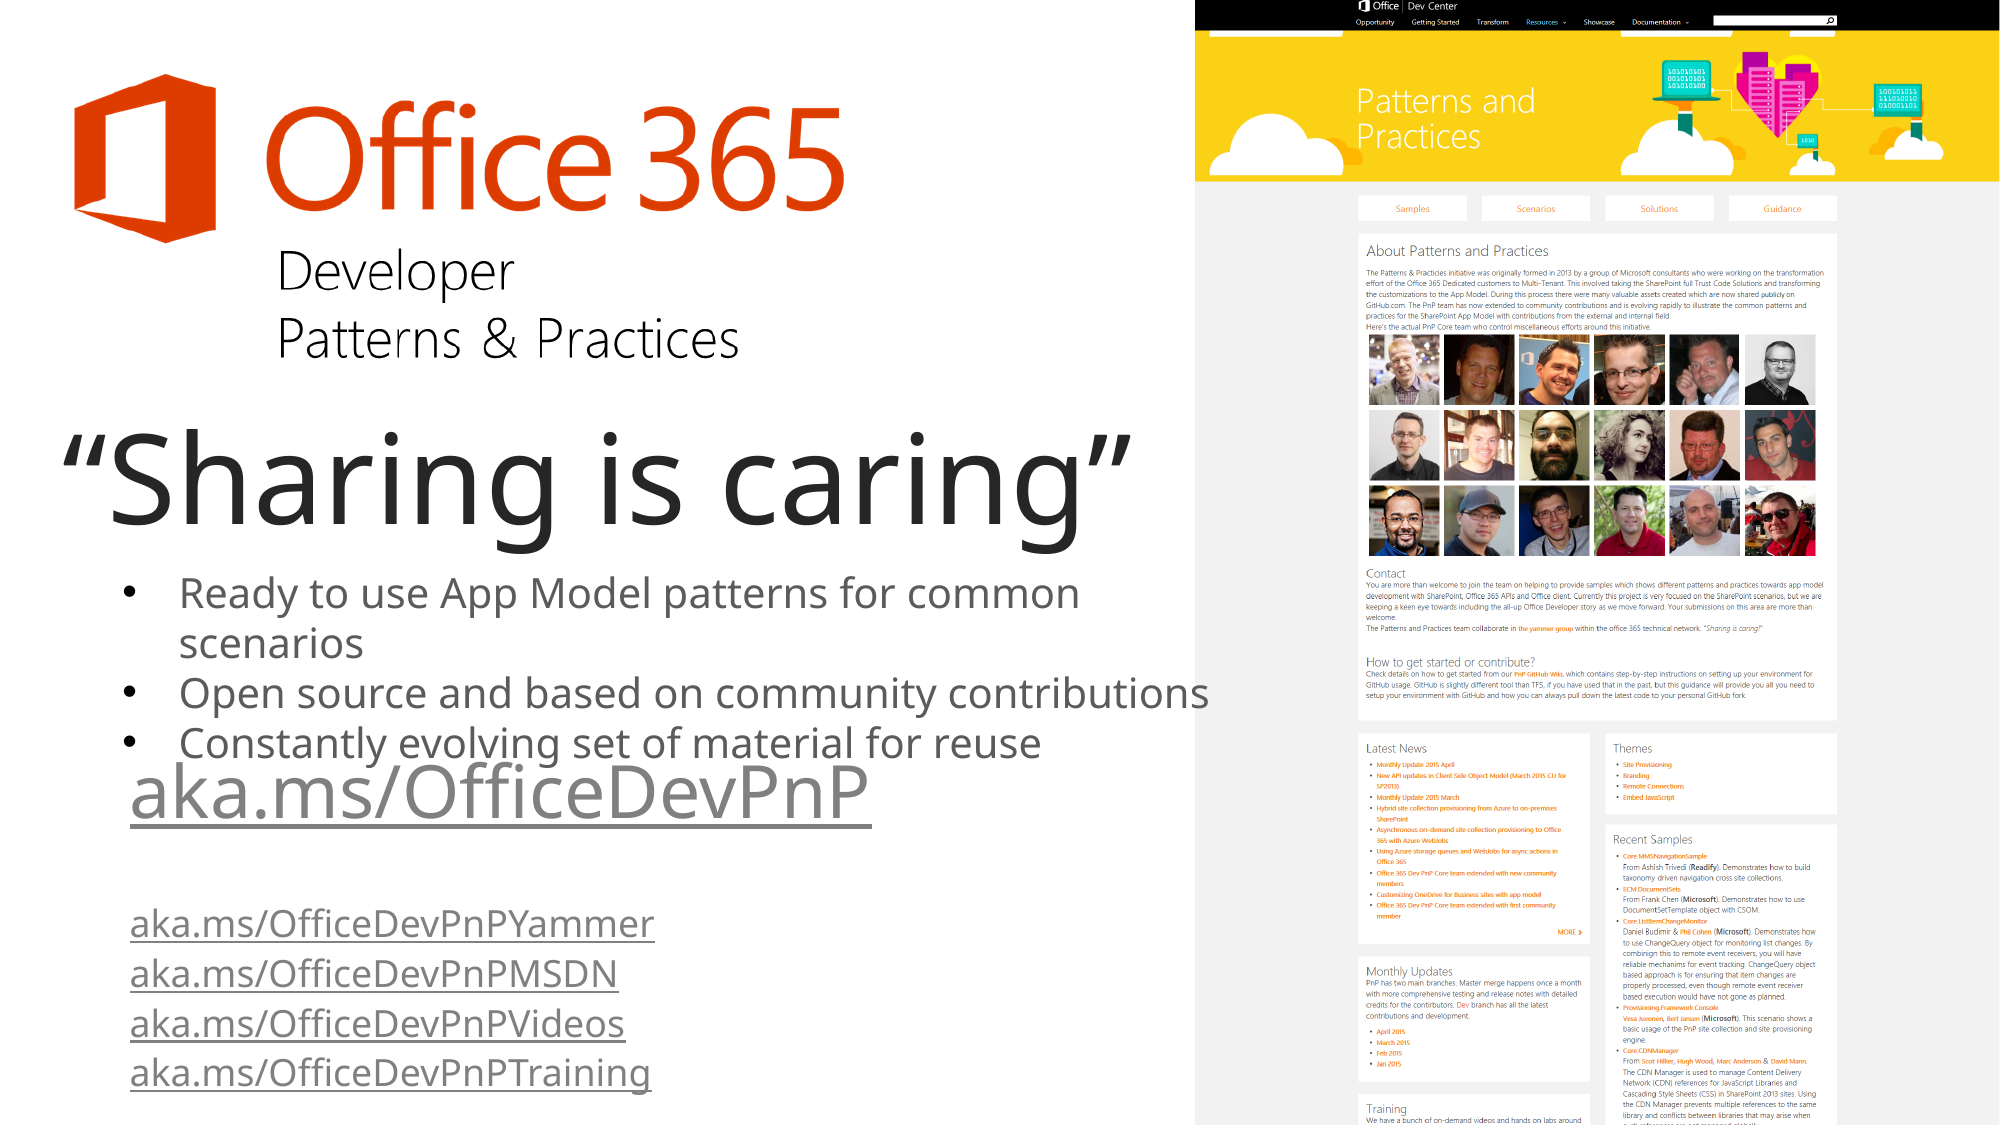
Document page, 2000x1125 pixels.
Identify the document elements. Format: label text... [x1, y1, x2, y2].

picture [0, 0, 913, 405]
text_box Ready to use App Model patterns for common scenarios Open source and based on community contributions Constantly evolving set of material for reuse [107, 558, 1195, 774]
text_box aka.ms/OfficeDevPnP aka.ms/OfficeDevPnPYammer aka.ms/OfficeDevPnPMSDN aka.ms/OfficeDevPnPVideos aka.ms/OfficeDevPnPTraining [107, 774, 928, 1113]
picture [1195, 0, 2000, 1125]
text_box “Sharing is caring” [48, 392, 1148, 558]
